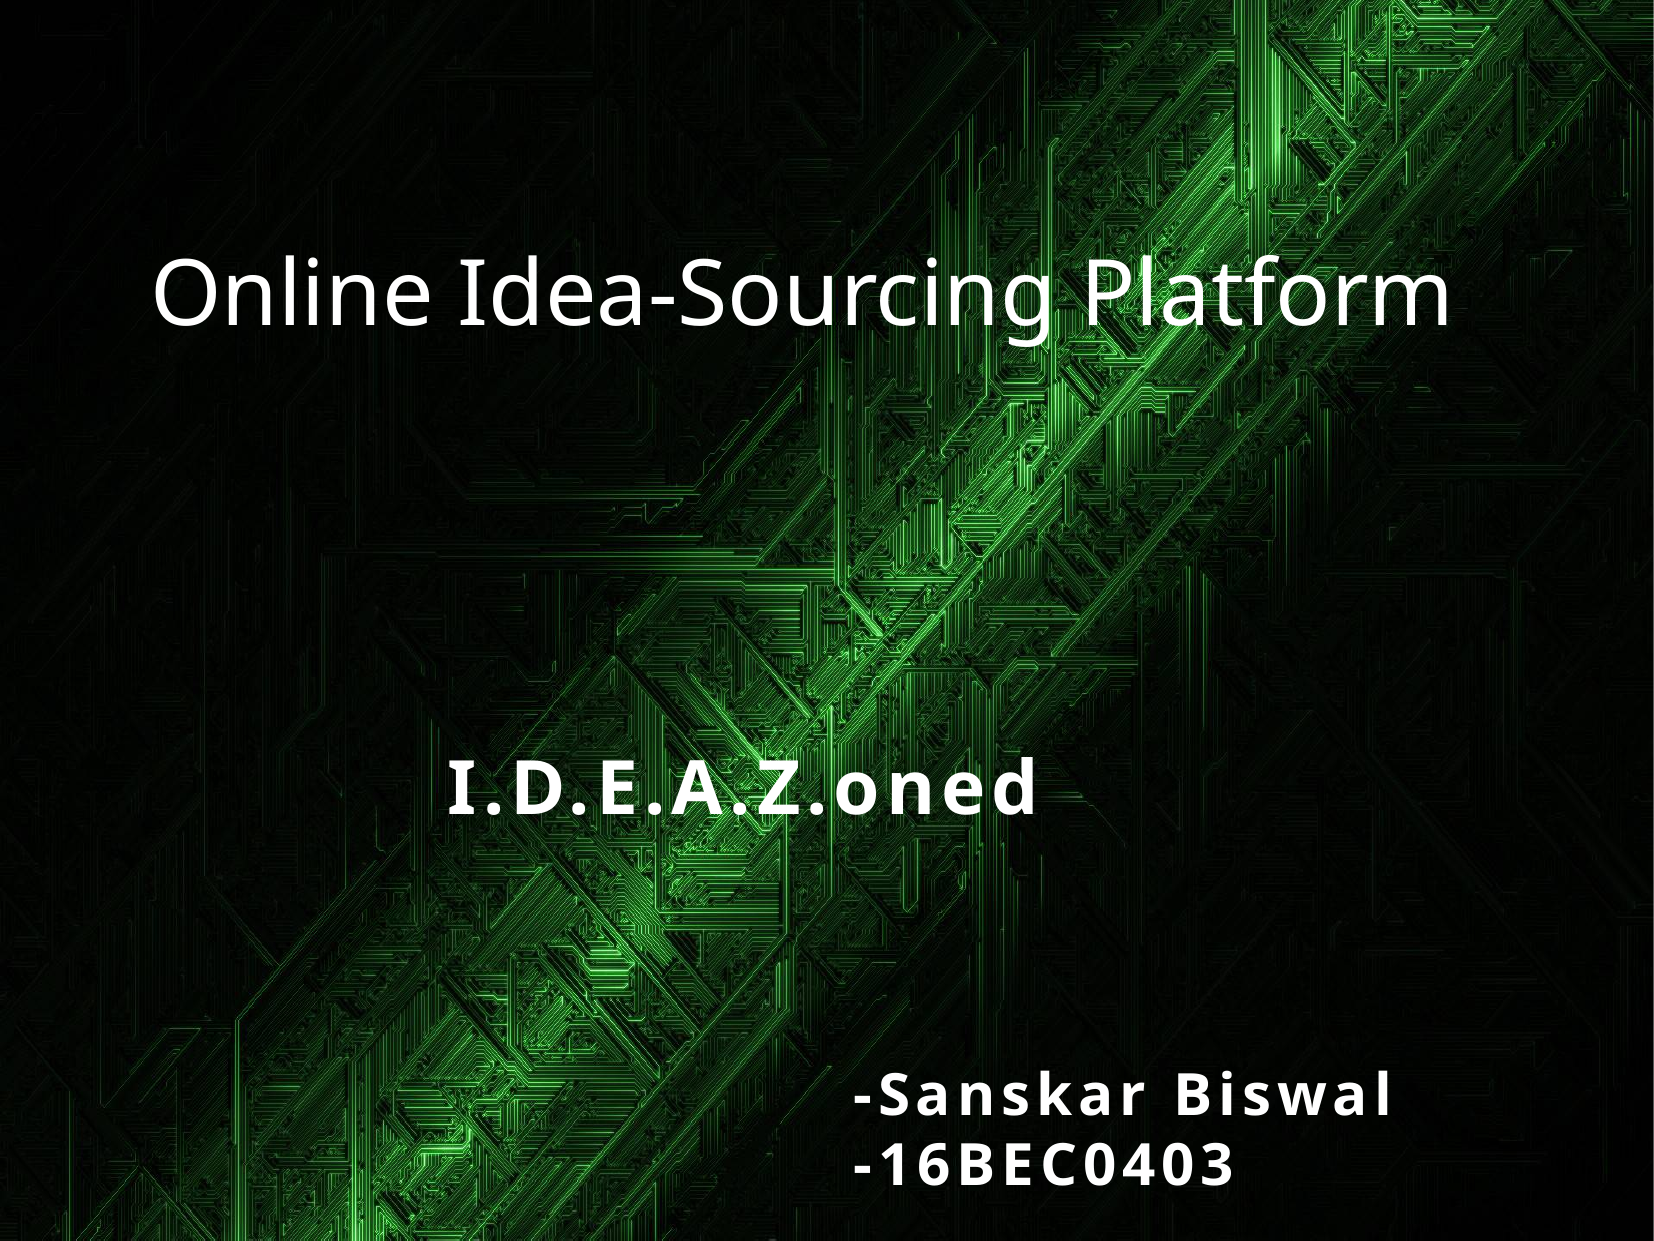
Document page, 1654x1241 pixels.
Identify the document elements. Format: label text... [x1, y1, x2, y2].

picture [0, 0, 1654, 1241]
text_box -Sanskar Biswal -16BEC0403 [838, 1073, 1654, 1181]
text_box I.D.E.A.Z.oned [330, 731, 1158, 839]
text_box Online Idea-Sourcing Platform [59, 177, 1548, 401]
